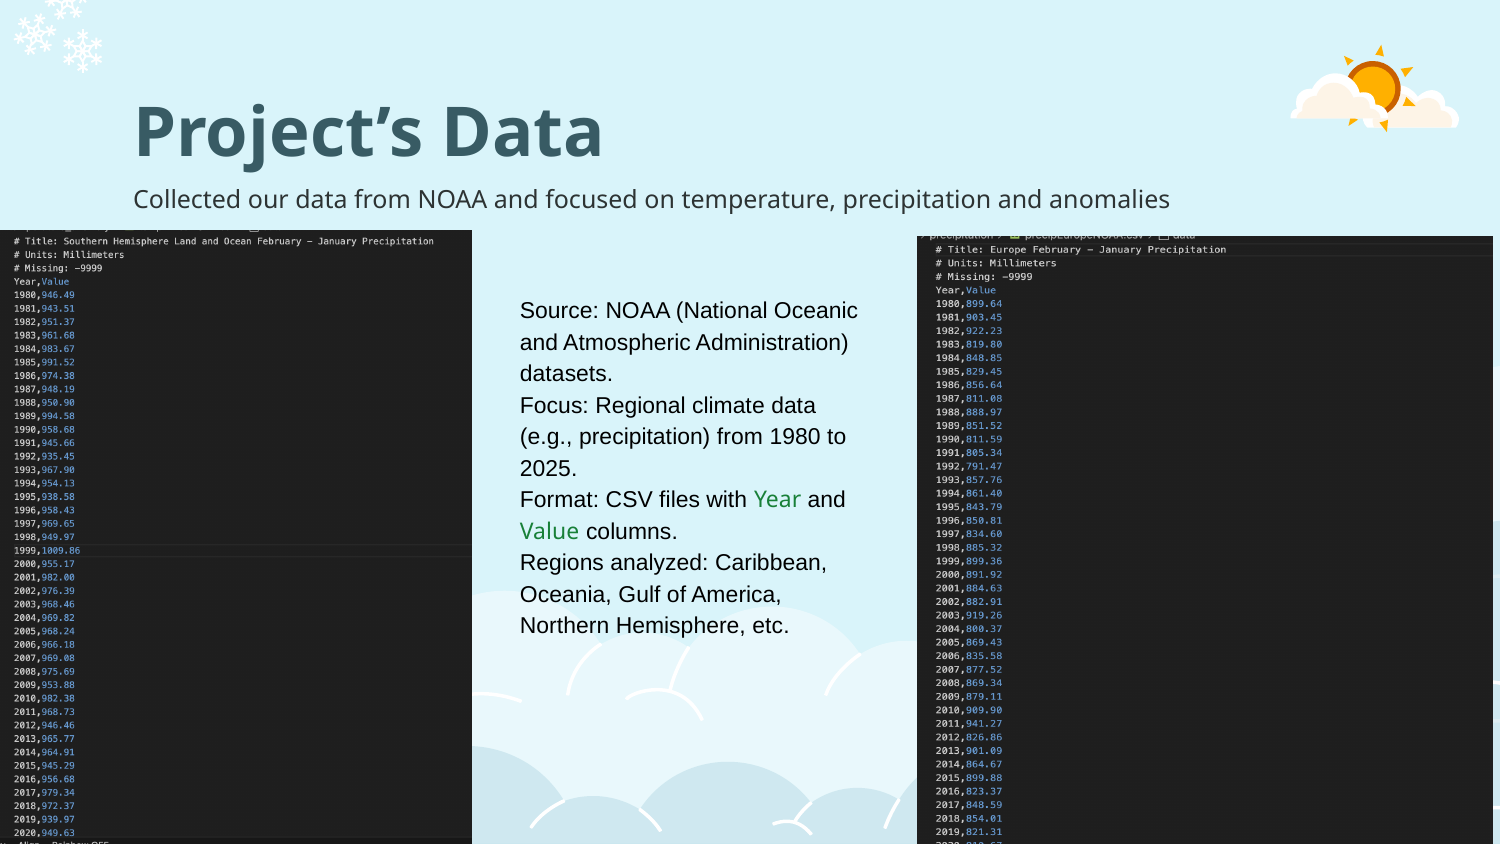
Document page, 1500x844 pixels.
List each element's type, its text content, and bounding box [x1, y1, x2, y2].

text_box Collected our data from NOAA and focused on temperature, precipitation and anomalies [118, 168, 1382, 230]
picture [0, 230, 472, 844]
text_box Source: NOAA (National Oceanic and Atmospheric Administration) datasets. Focus: Regional climate data (e.g., precipitation) from 1980 to 2025. Format: CSV files with Year and Value columns. Regions analyzed: Caribbean, Oceania, Gulf of America, Northern Hemisphere, etc. [505, 276, 889, 766]
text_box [1288, 44, 1462, 133]
picture [917, 235, 1493, 844]
title Project’s Data [118, 72, 1382, 167]
